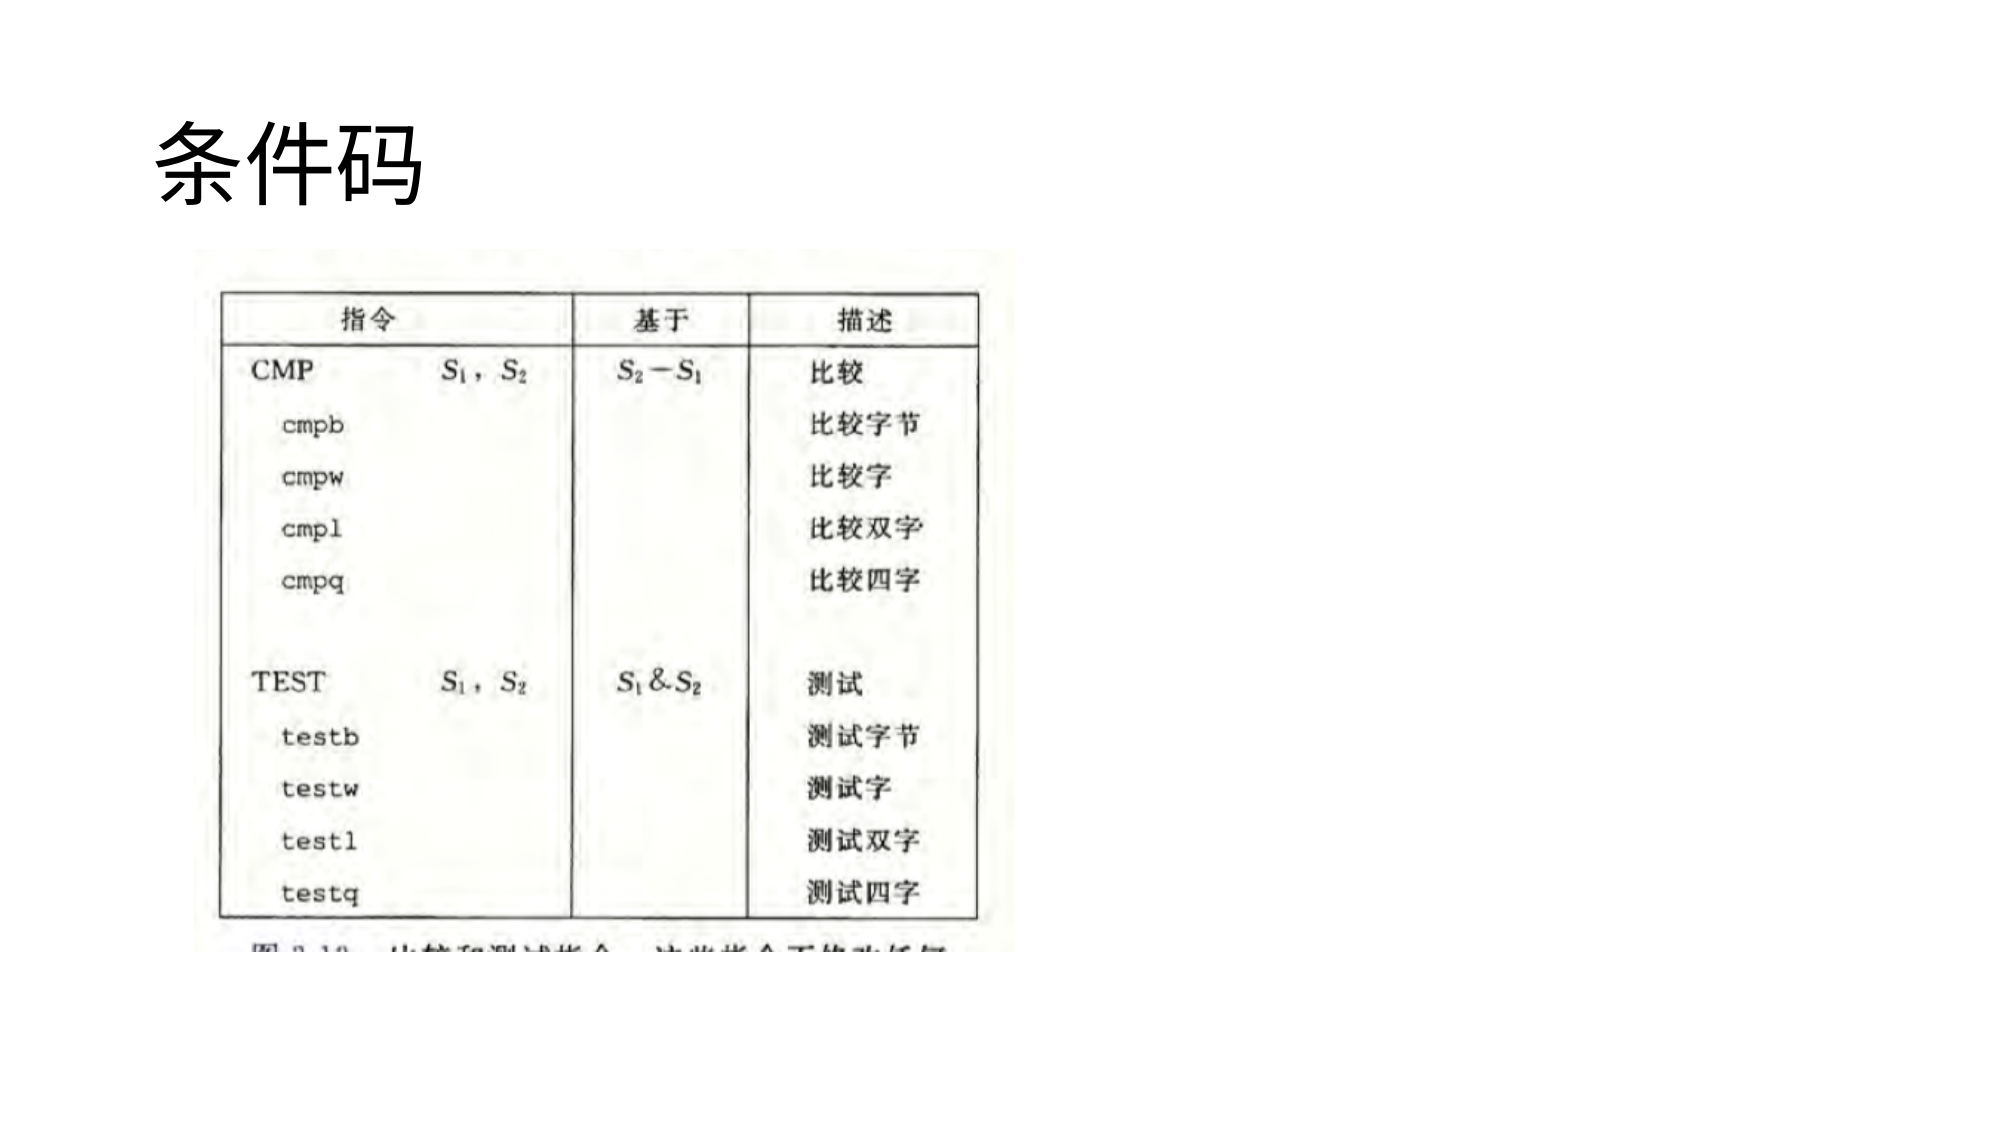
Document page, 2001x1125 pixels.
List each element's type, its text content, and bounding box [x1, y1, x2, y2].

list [194, 249, 1015, 952]
title 条件码 [137, 59, 1863, 278]
